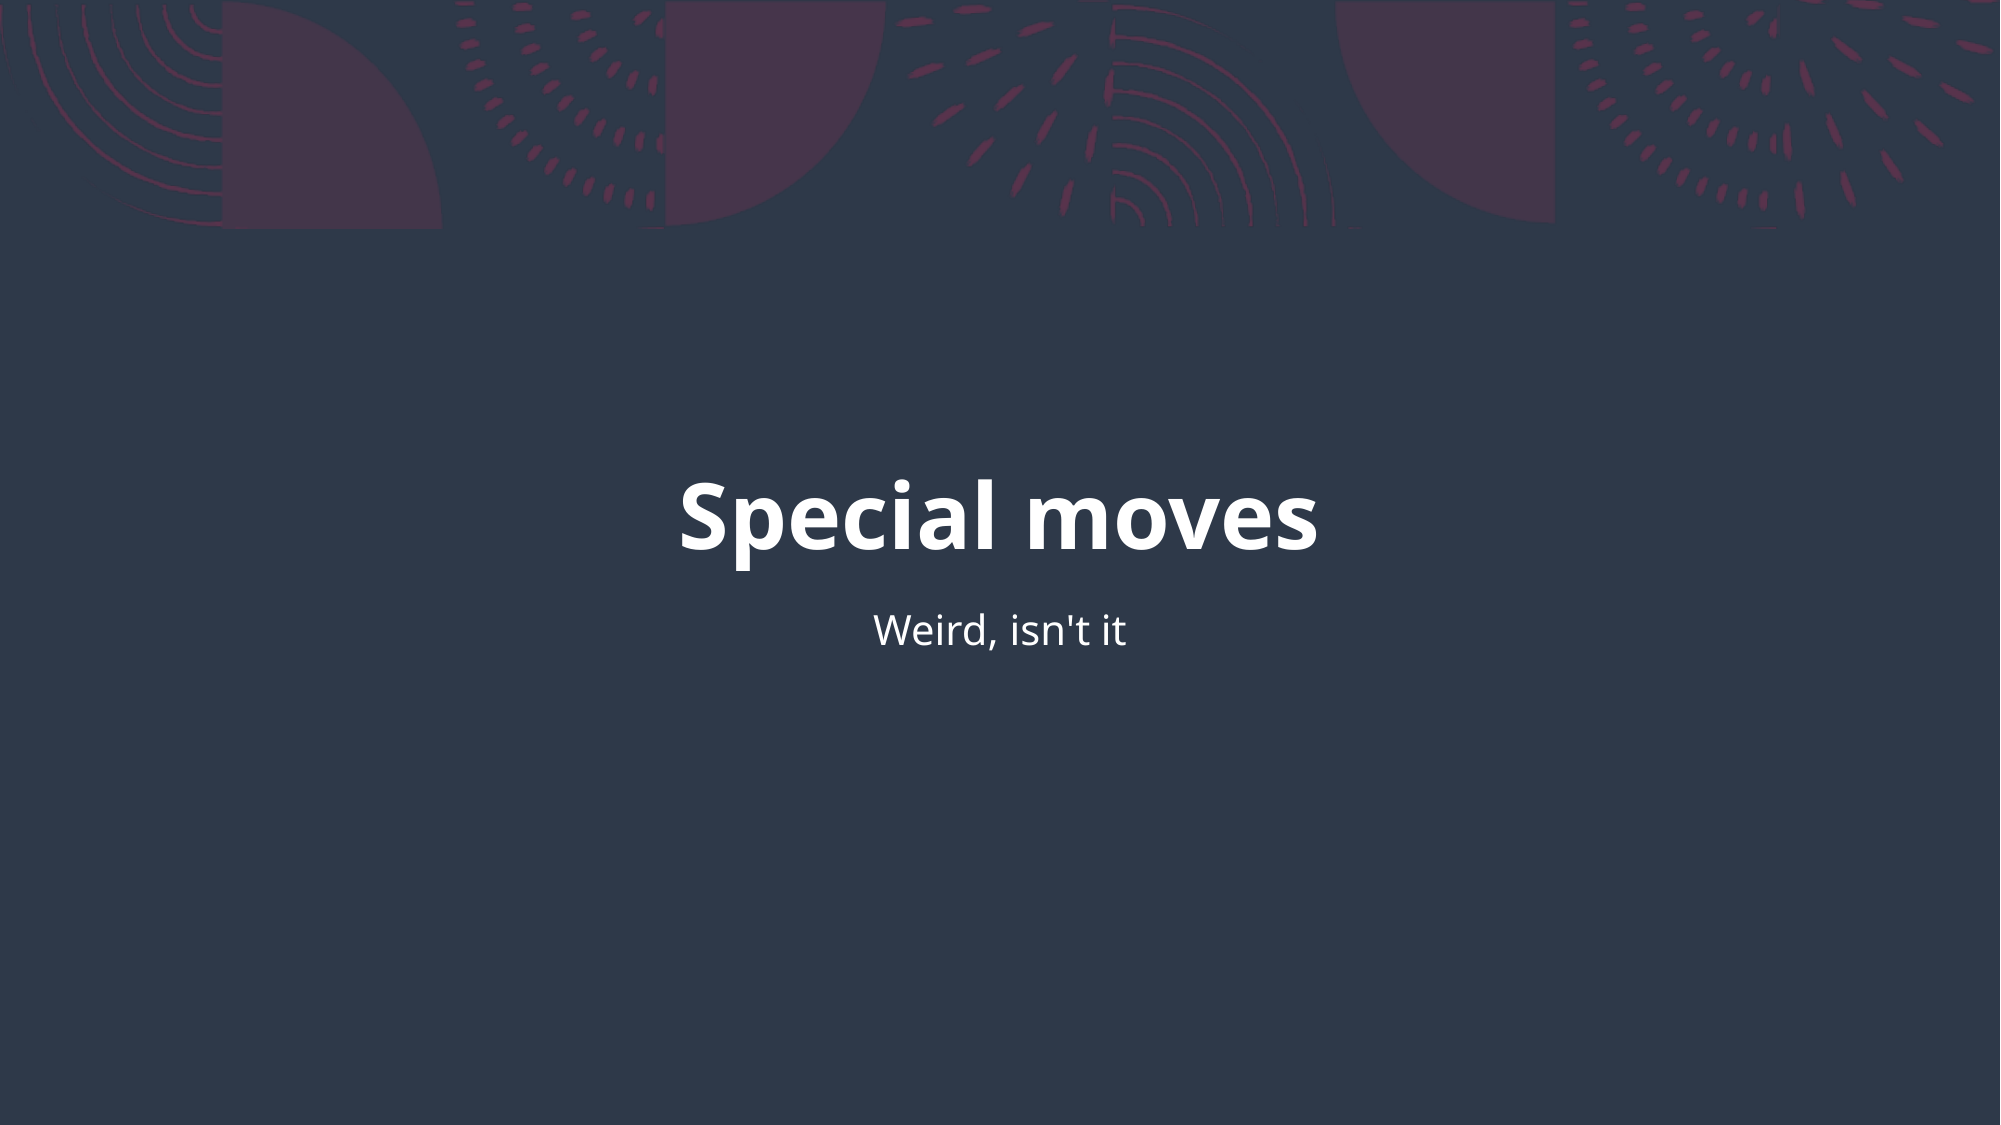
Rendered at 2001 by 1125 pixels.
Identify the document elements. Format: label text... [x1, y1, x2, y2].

subtitle Weird, isn't it [249, 590, 1750, 863]
title Special moves [249, 184, 1750, 576]
